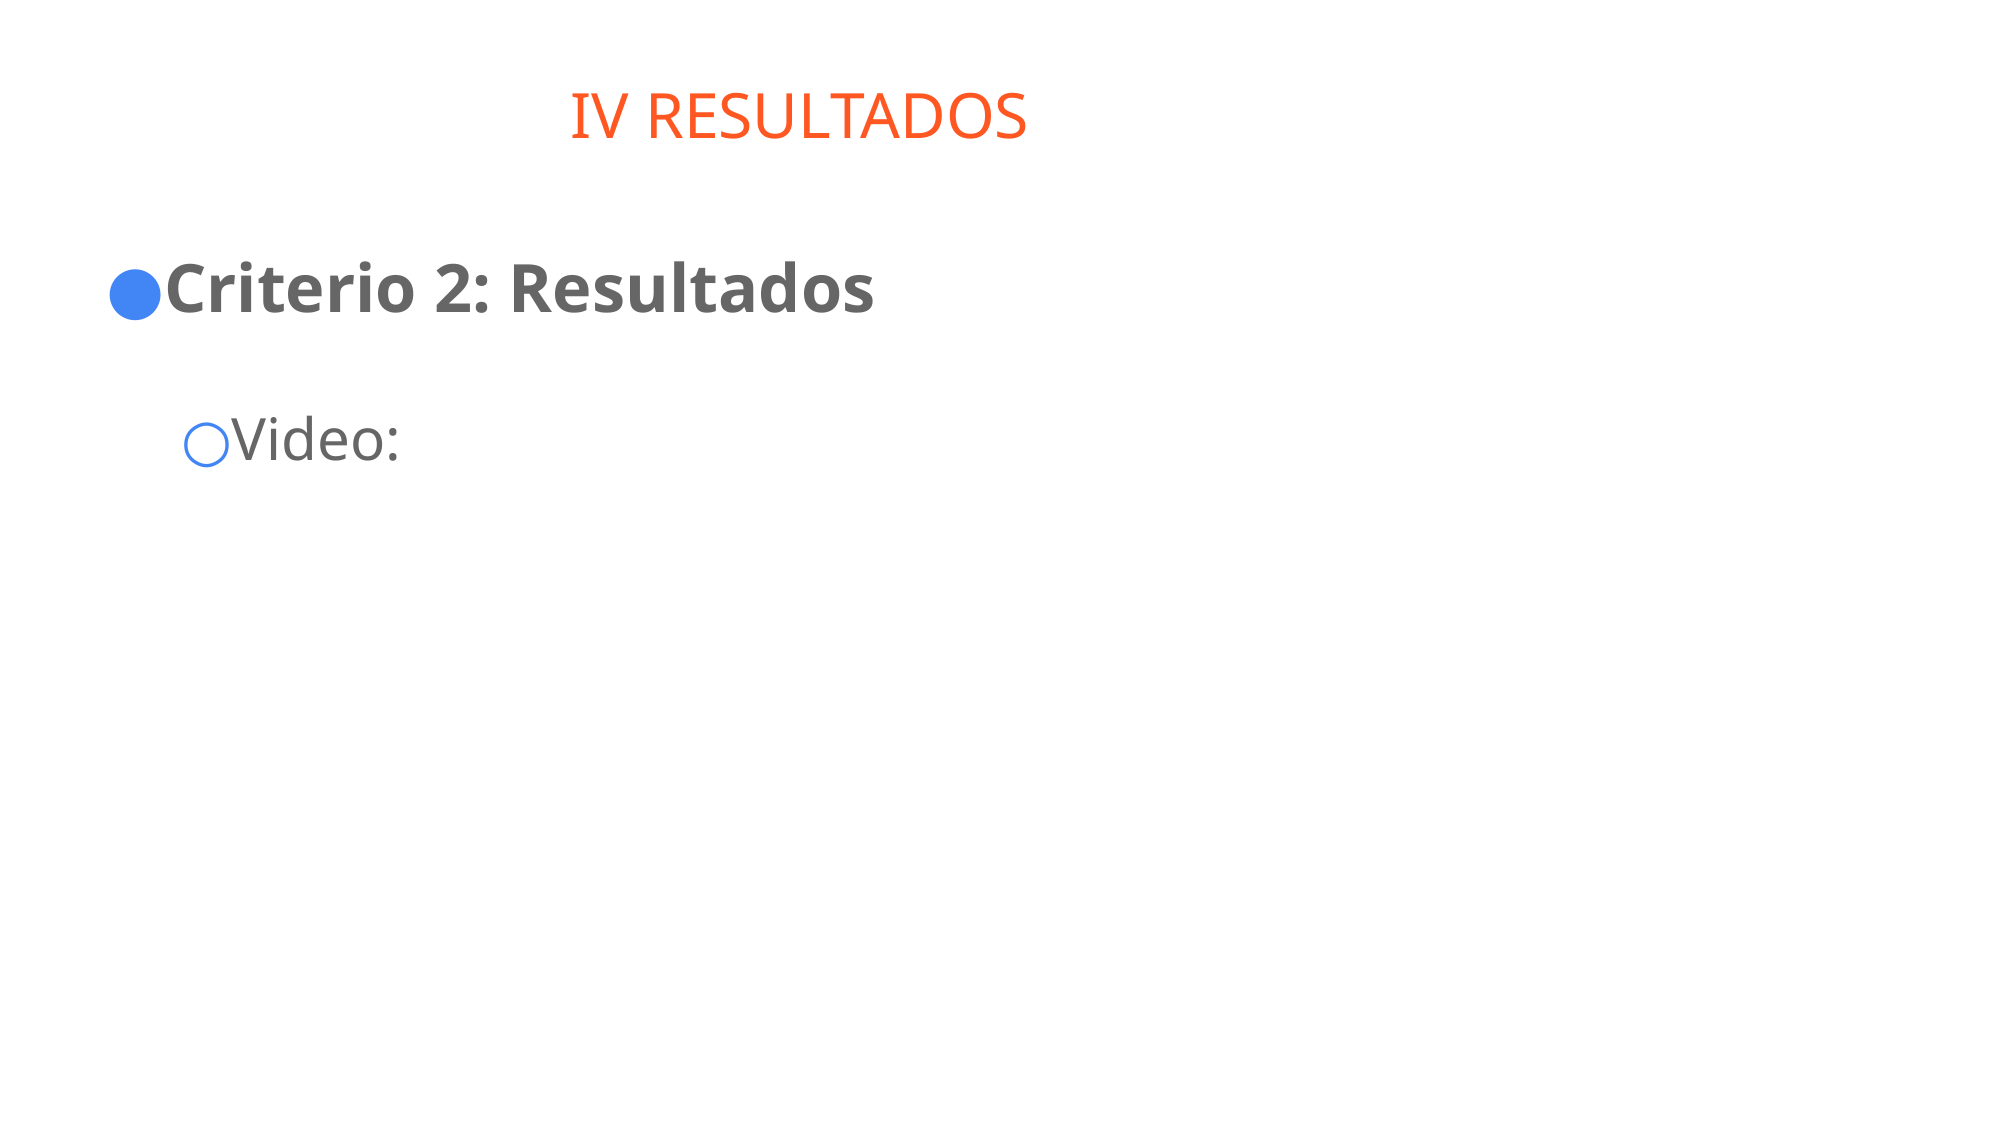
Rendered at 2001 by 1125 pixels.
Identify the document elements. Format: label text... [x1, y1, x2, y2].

title IV RESULTADOS [180, 9, 1906, 228]
list Criterio 2: Resultados Video: [91, 246, 1863, 1014]
